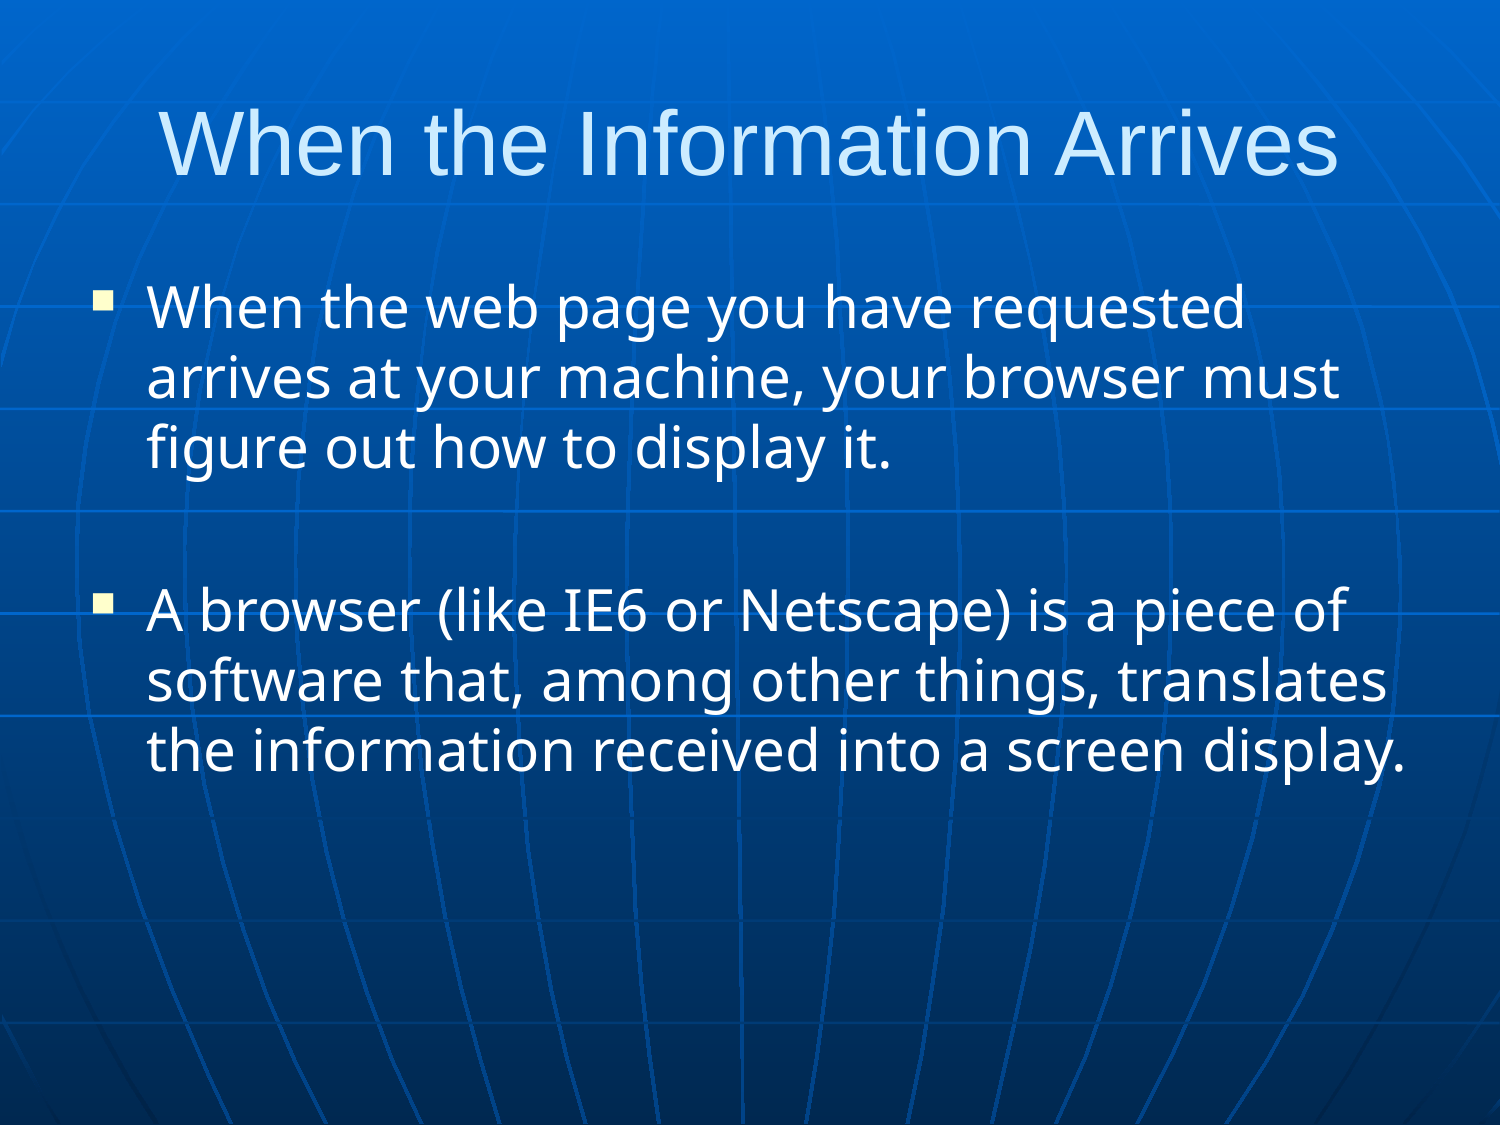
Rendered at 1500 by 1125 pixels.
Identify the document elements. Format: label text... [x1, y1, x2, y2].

title When the Information Arrives [75, 45, 1425, 233]
list When the web page you have requested arrives at your machine, your browser must figure out how to display it. A browser (like IE6 or Netscape) is a piece of software that, among other things, translates the information received into a screen display. [75, 262, 1425, 1006]
